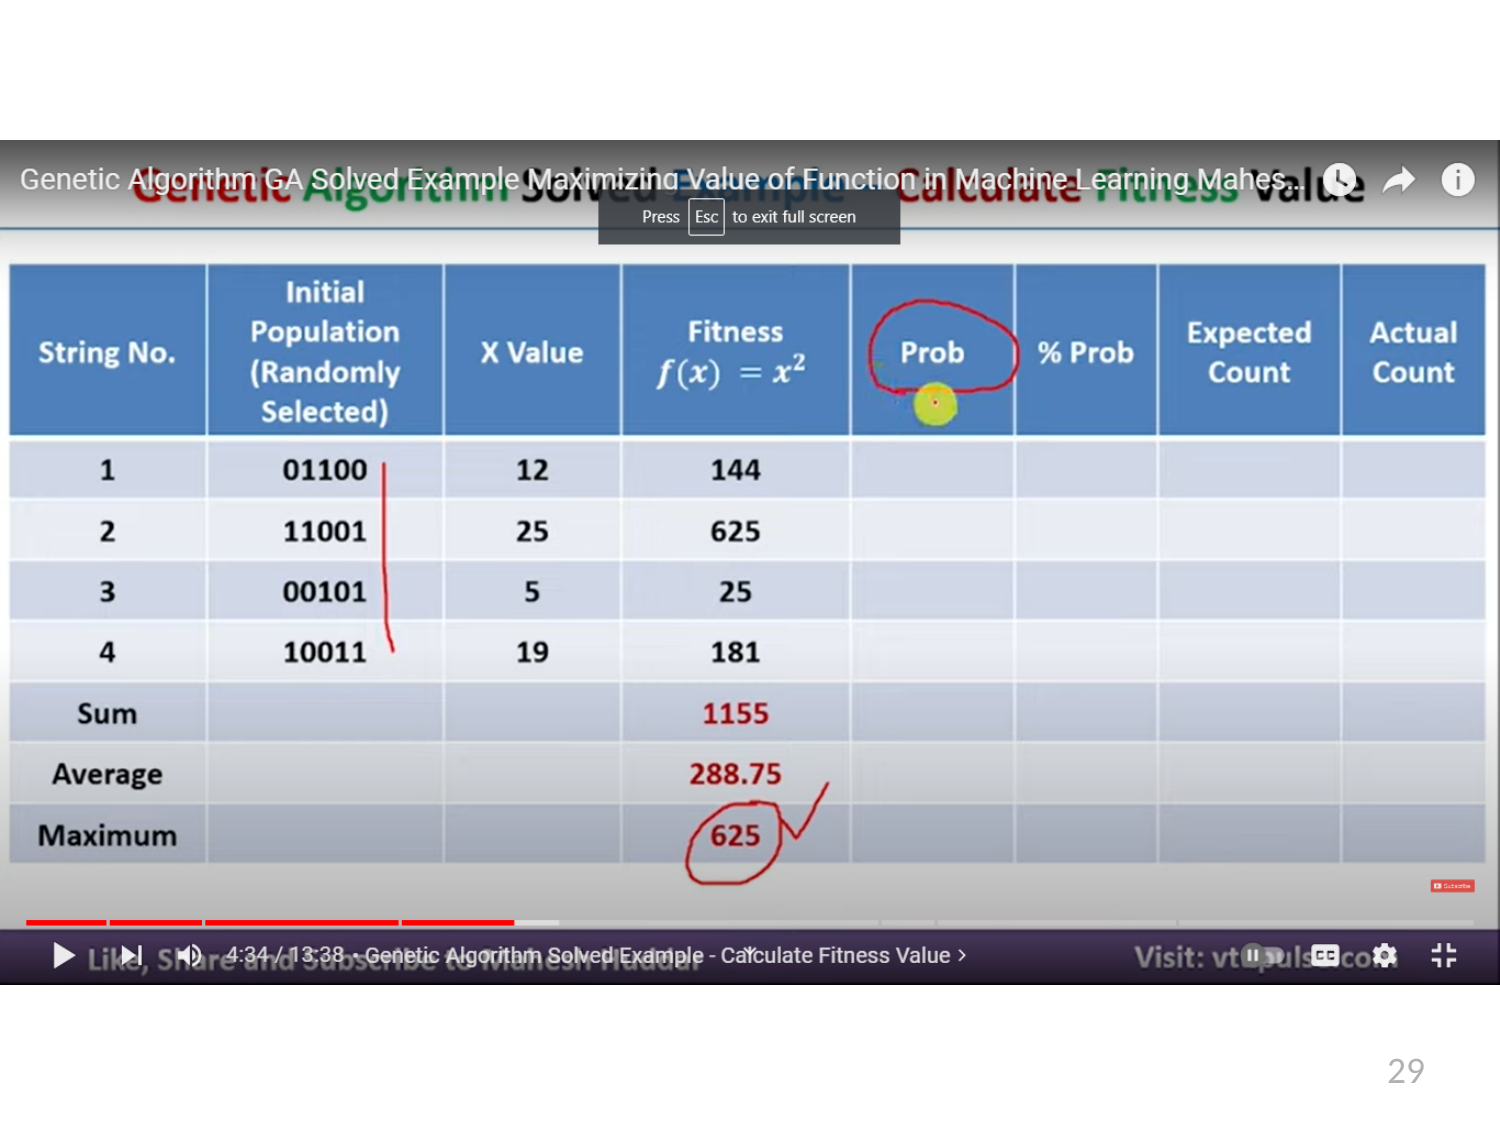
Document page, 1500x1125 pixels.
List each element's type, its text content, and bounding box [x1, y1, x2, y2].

picture [0, 140, 1500, 985]
slide_number 29 [1080, 1046, 1425, 1103]
